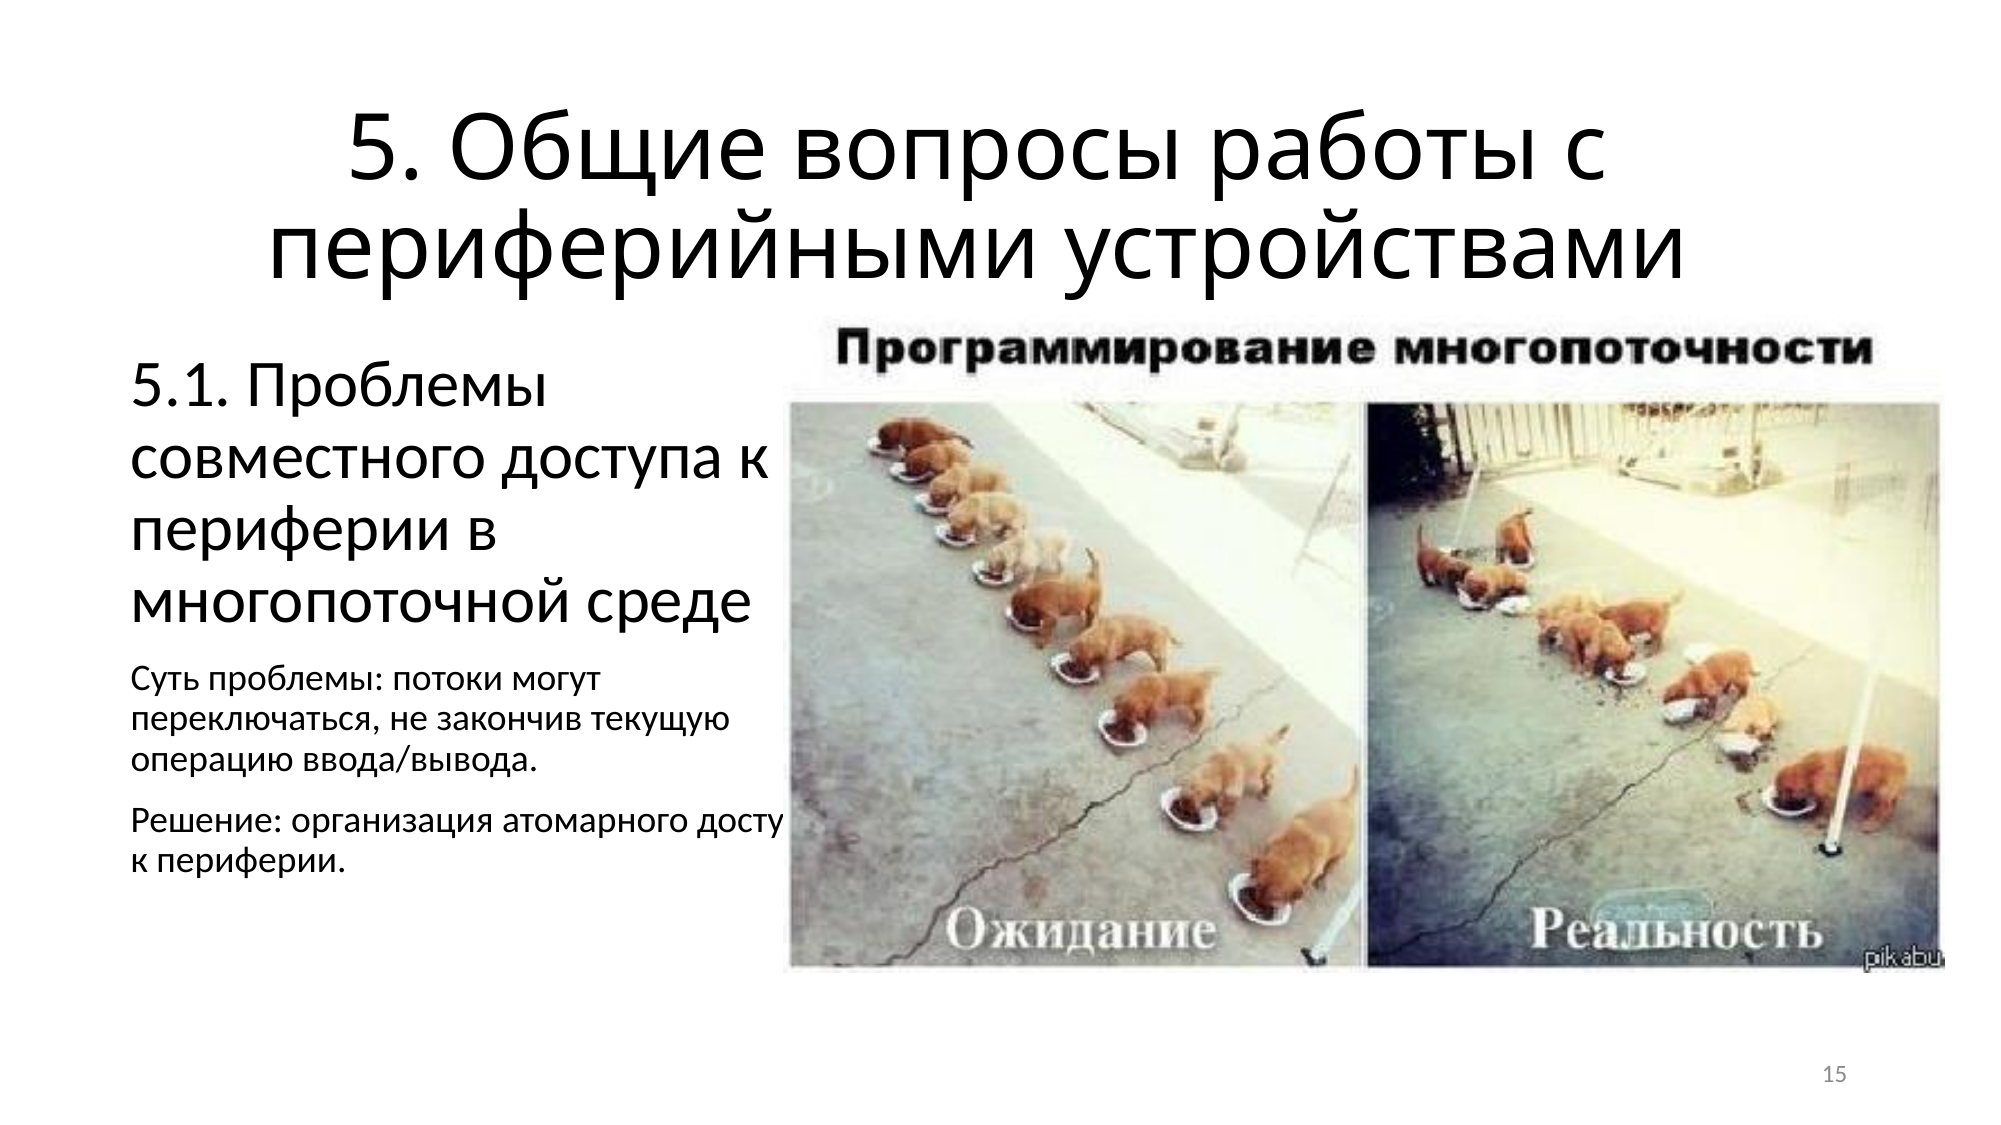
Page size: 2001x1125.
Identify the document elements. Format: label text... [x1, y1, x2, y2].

title 5. Общие вопросы работы с периферийными устройствами [115, 90, 1841, 308]
list 5.1. Проблемы совместного доступа к периферии в многопоточной среде Суть проблемы: потоки могут переключаться, не закончив текущую операцию ввода/вывода. Решение: организация атомарного доступа к периферии. [115, 341, 839, 1043]
picture [783, 315, 1945, 973]
slide_number 15 [1412, 1042, 1863, 1103]
